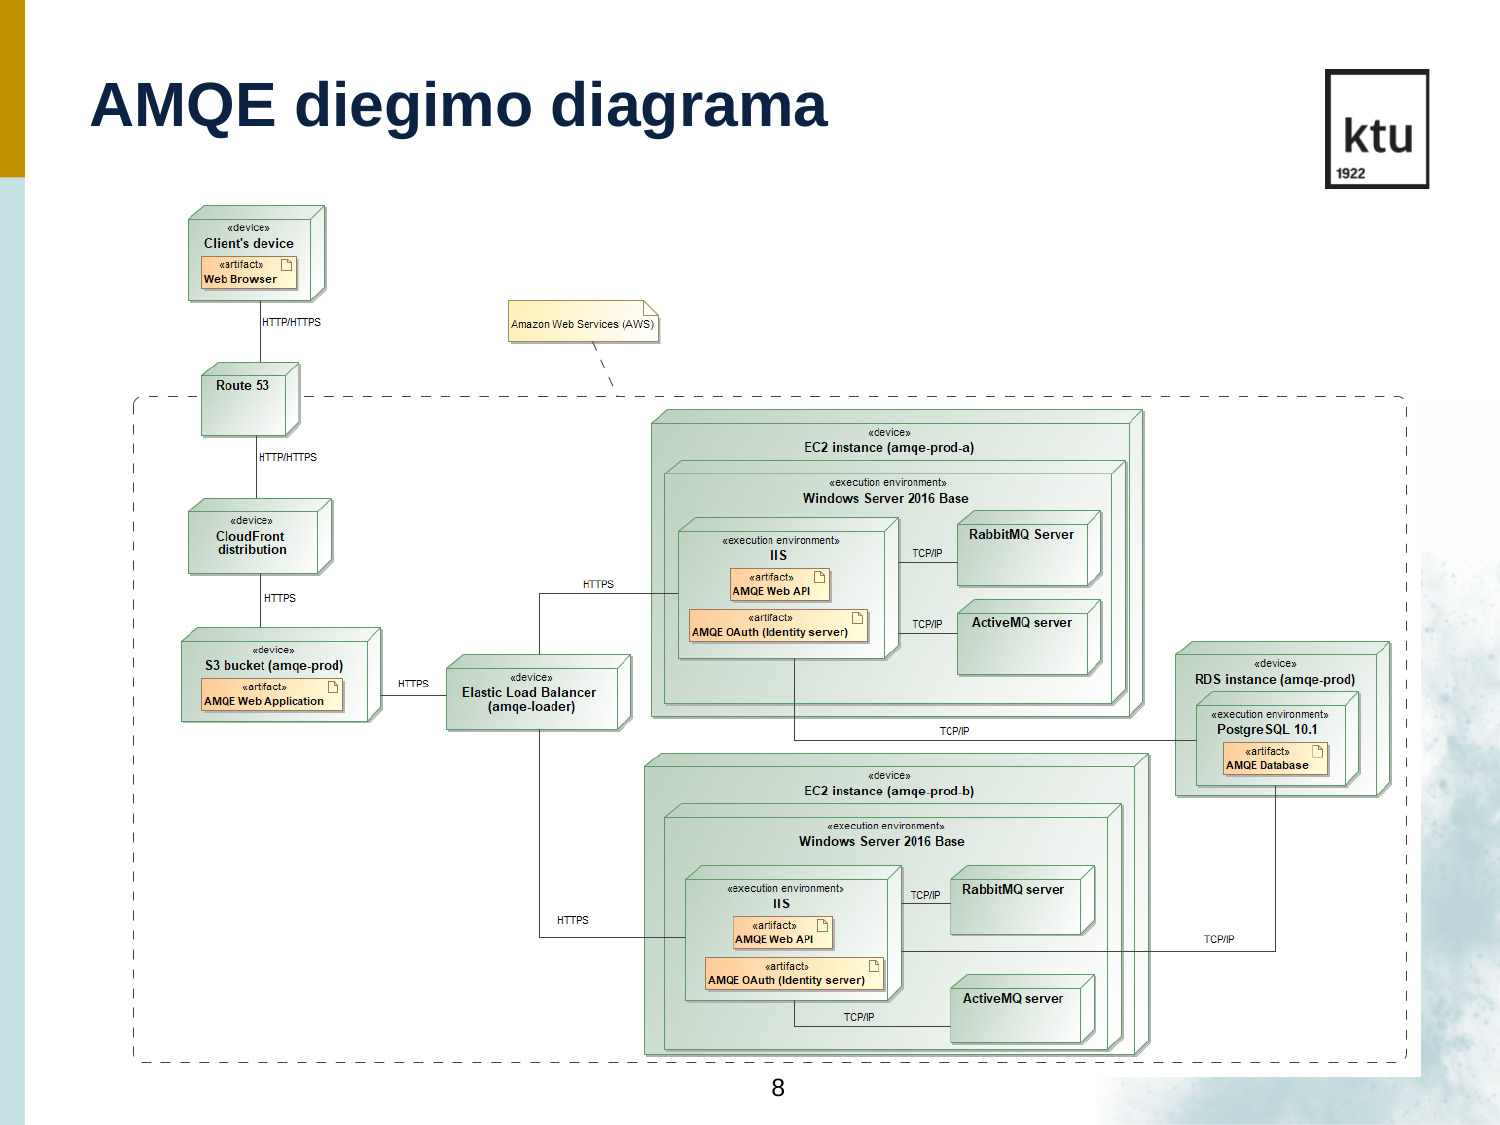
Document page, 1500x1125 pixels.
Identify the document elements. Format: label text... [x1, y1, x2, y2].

list AMQE diegimo diagrama [75, 69, 866, 171]
picture [118, 190, 1500, 1124]
